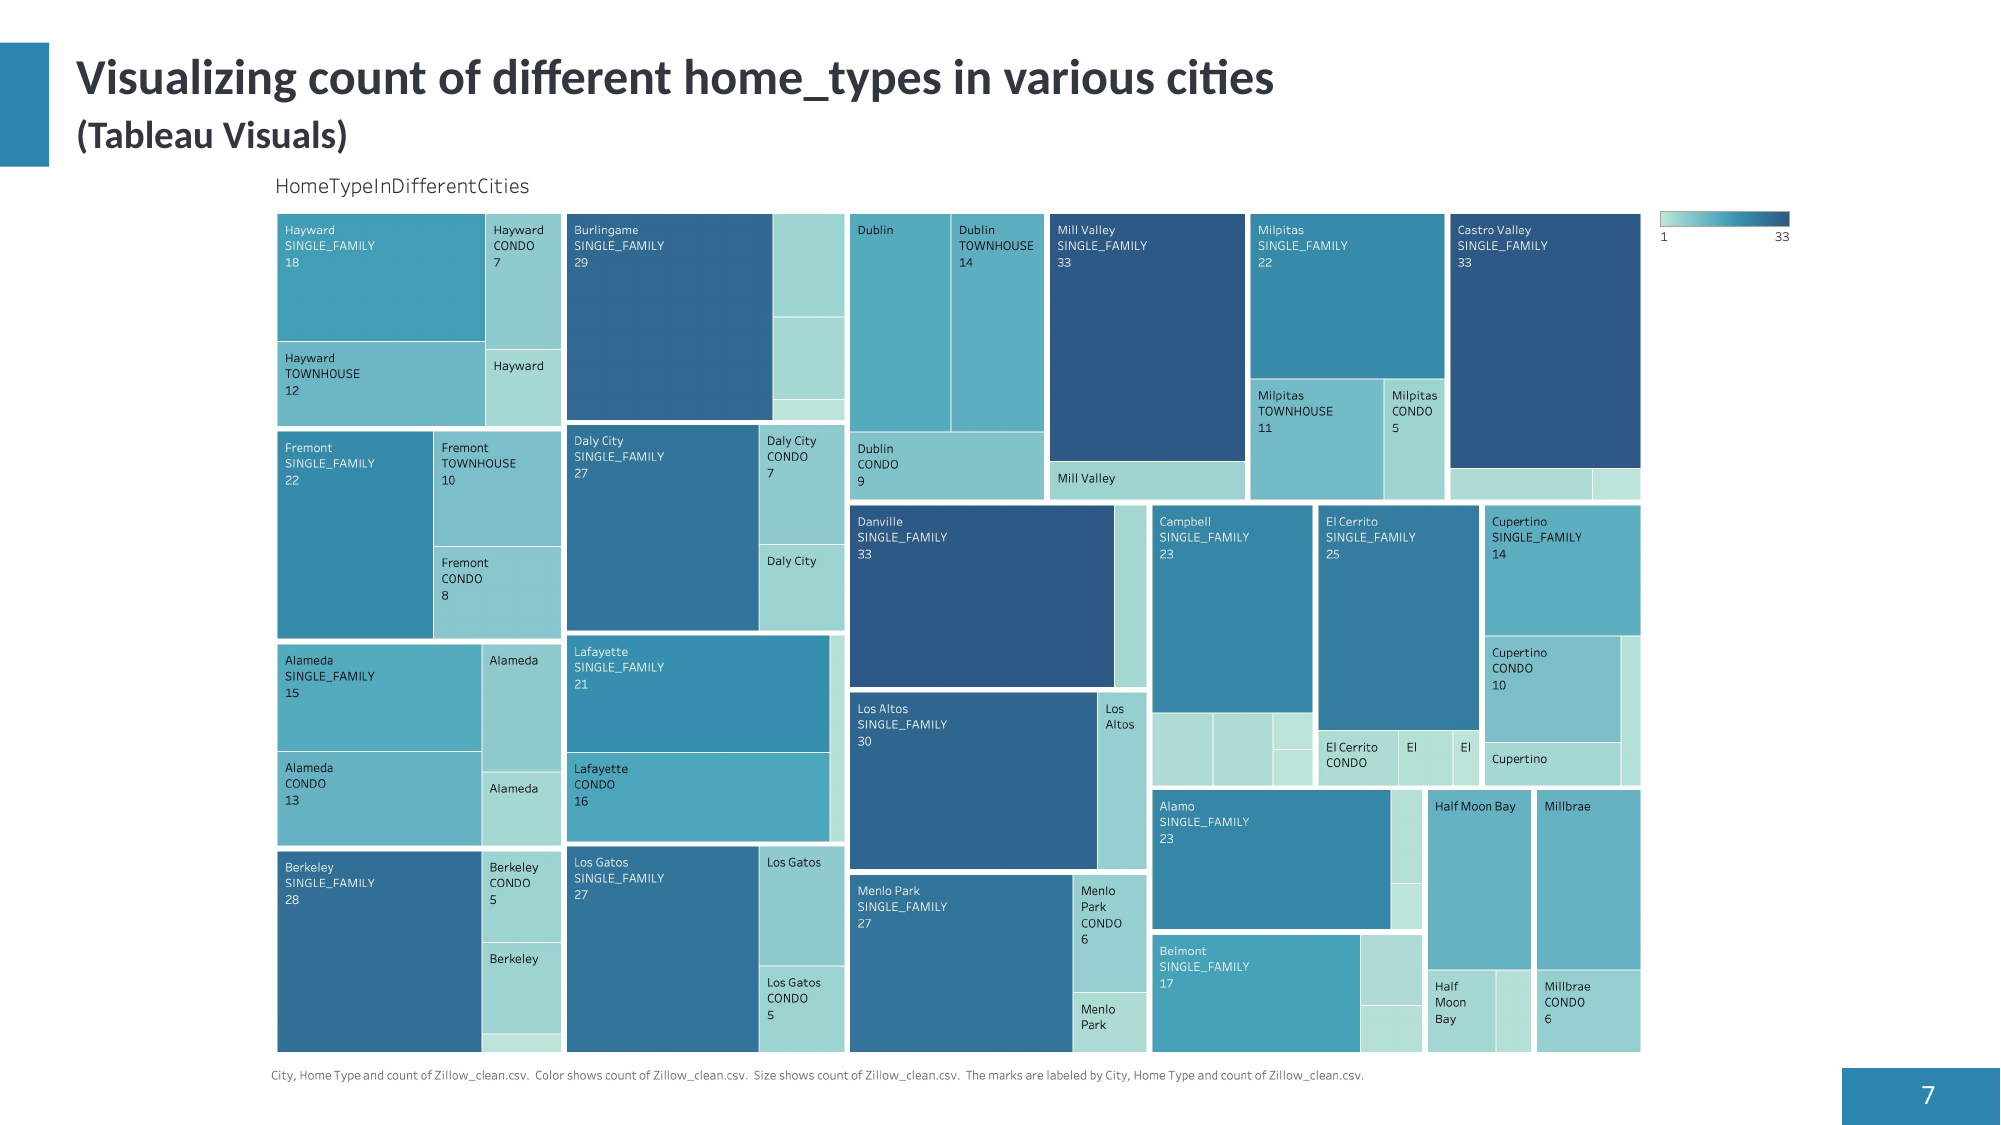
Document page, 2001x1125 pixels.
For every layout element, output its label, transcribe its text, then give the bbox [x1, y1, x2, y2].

slide_number 7 [1889, 1079, 1951, 1114]
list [271, 165, 1794, 1083]
title Visualizing count of different home_types in various cities (Tableau Visuals) [60, 42, 1951, 168]
